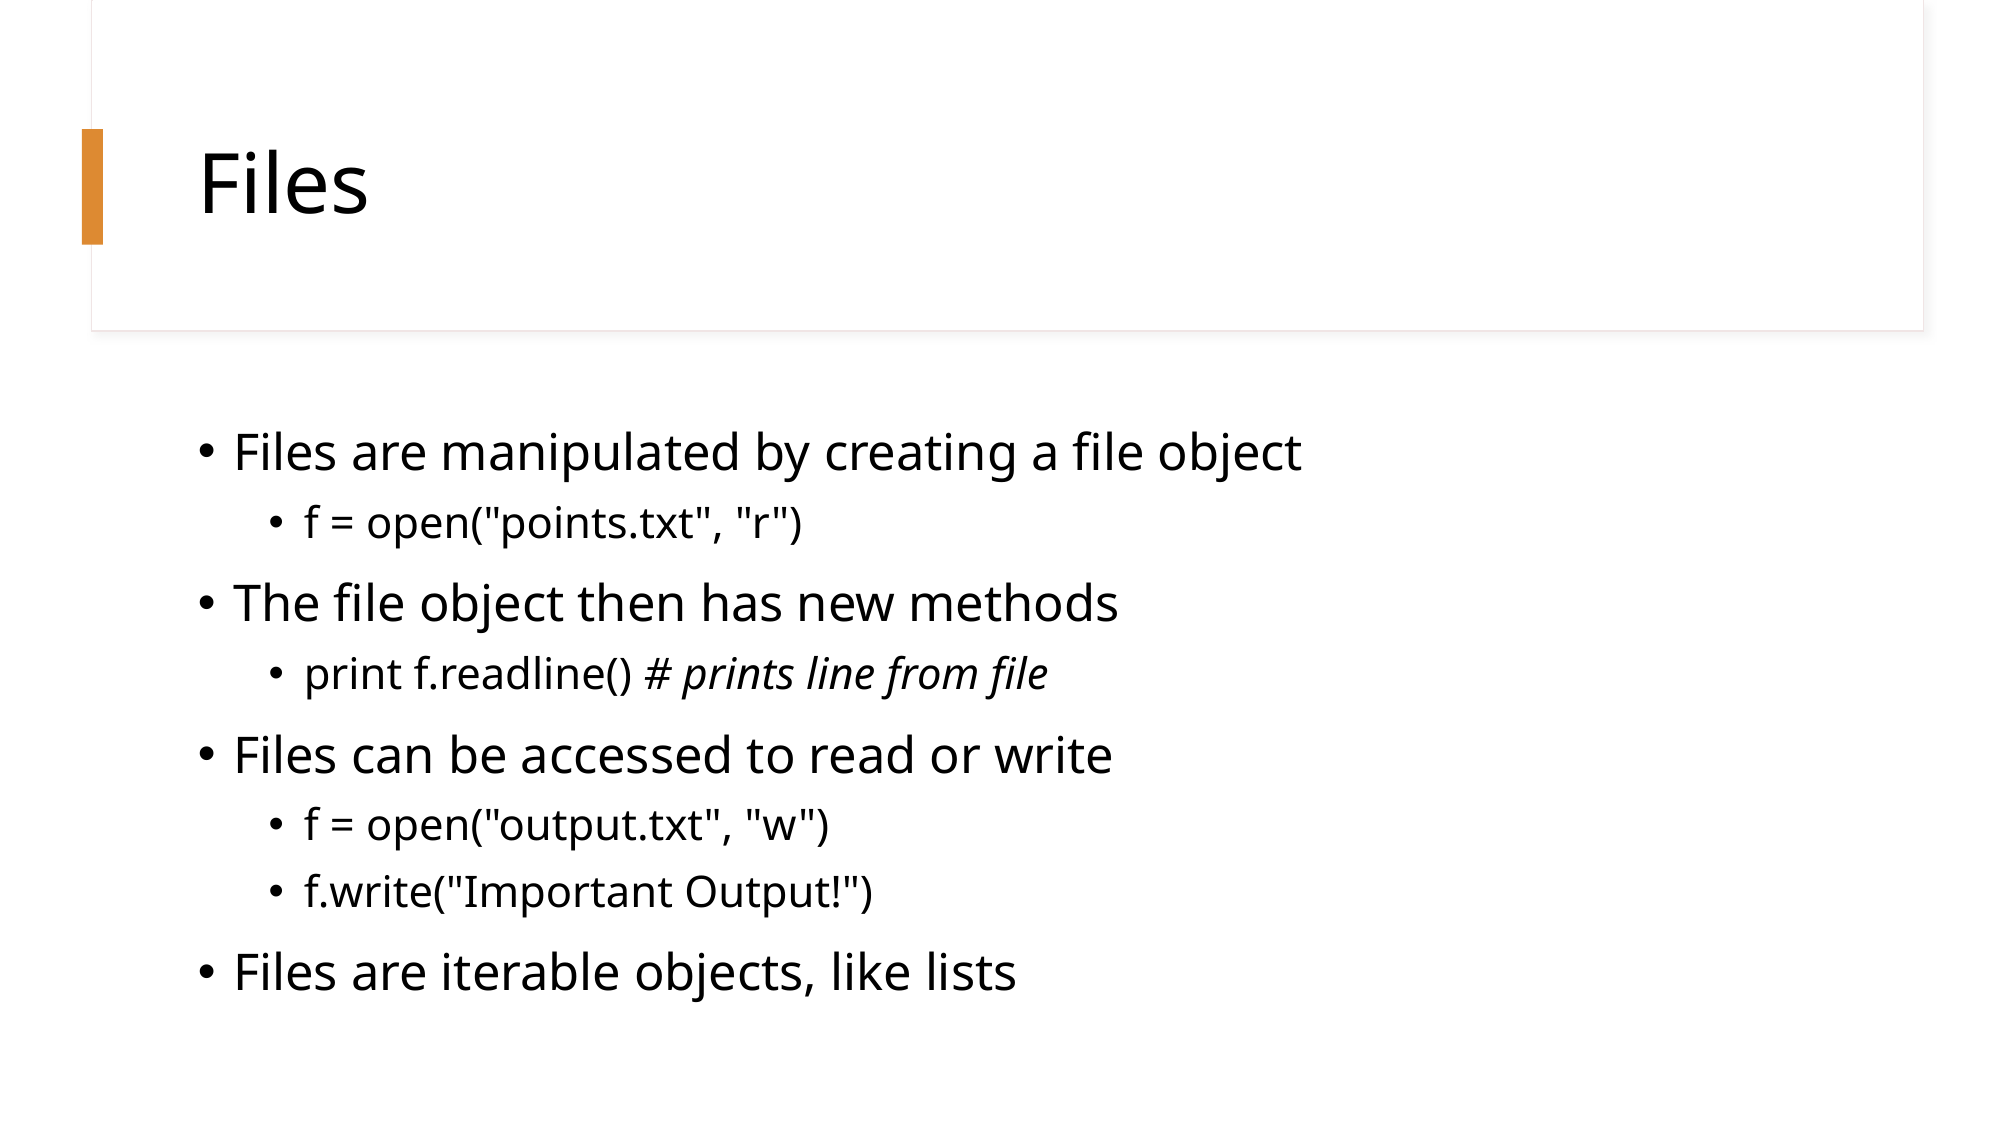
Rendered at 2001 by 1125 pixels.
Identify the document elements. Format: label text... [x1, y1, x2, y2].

list Files are manipulated by creating a file object f = open("points.txt", "r") The file object then has new methods print f.readline() # prints line from file Files can be accessed to read or write f = open("output.txt", "w") f.write("Important Output!") Files are iterable objects, like lists [183, 406, 1851, 1013]
title Files [183, 90, 1851, 284]
